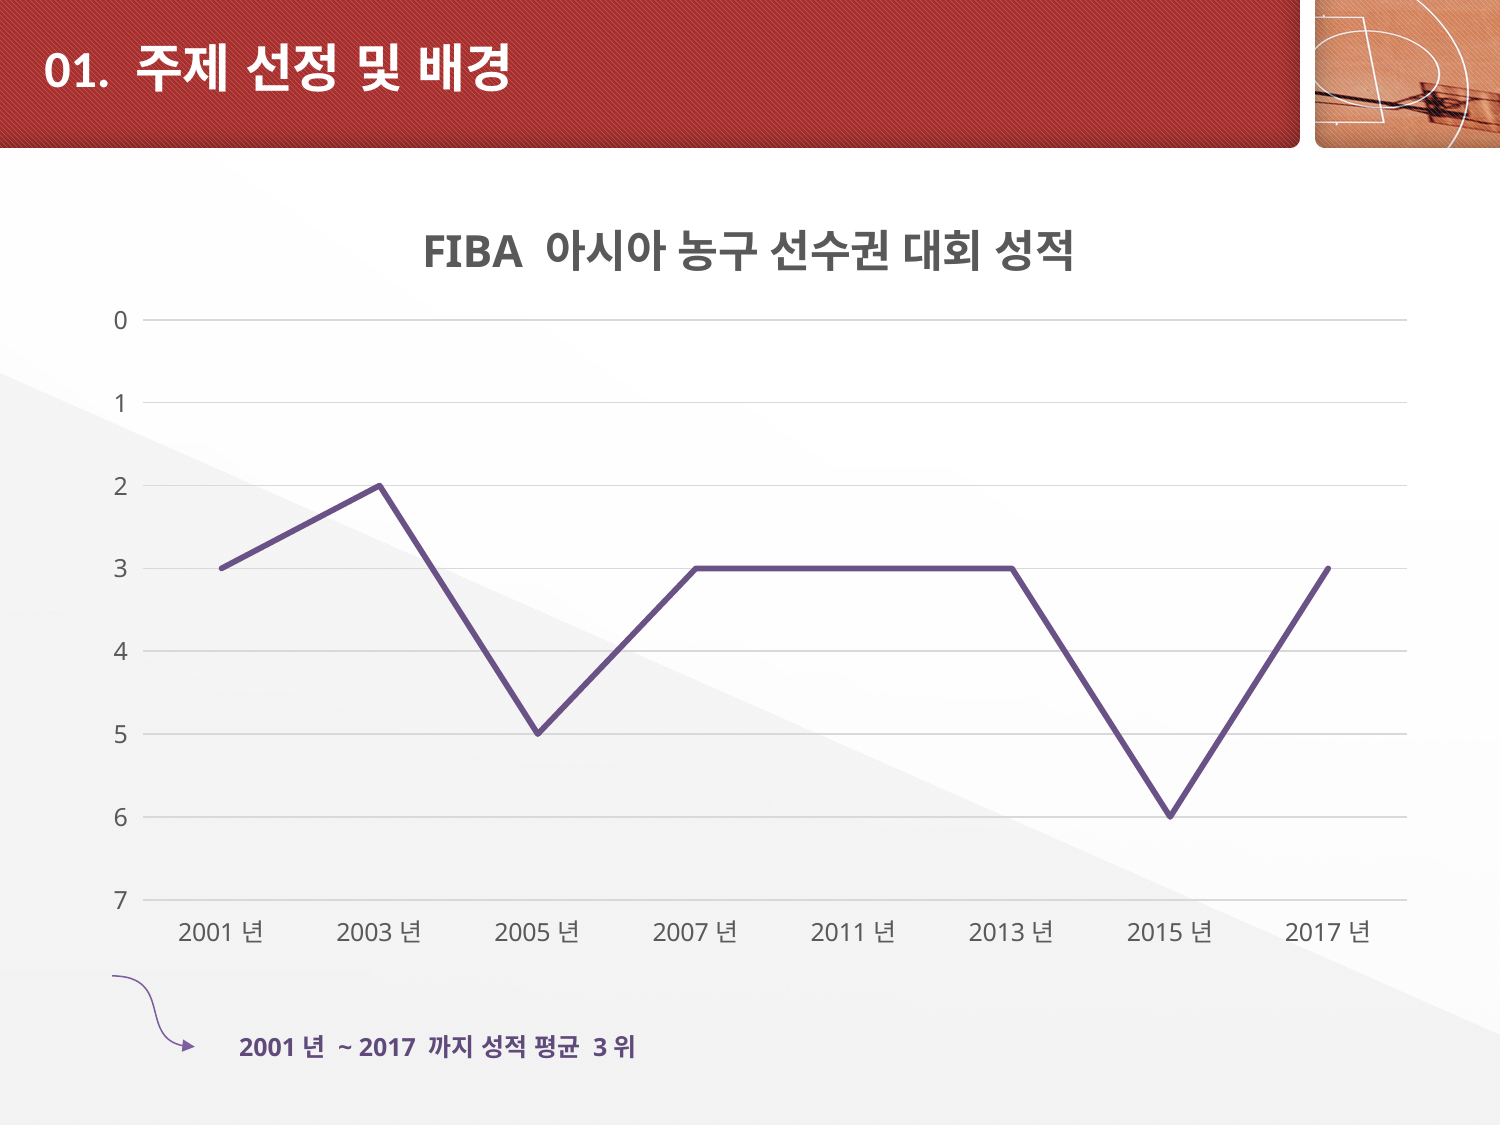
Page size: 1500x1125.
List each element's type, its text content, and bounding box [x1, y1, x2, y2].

text_box 2001년 ~ 2017 까지 성적 평균 3위 [224, 1024, 798, 1069]
title 01. 주제 선정 및 배경 [29, 0, 1287, 132]
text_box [111, 975, 195, 1047]
chart [82, 184, 1418, 1012]
picture [0, 0, 1500, 1125]
